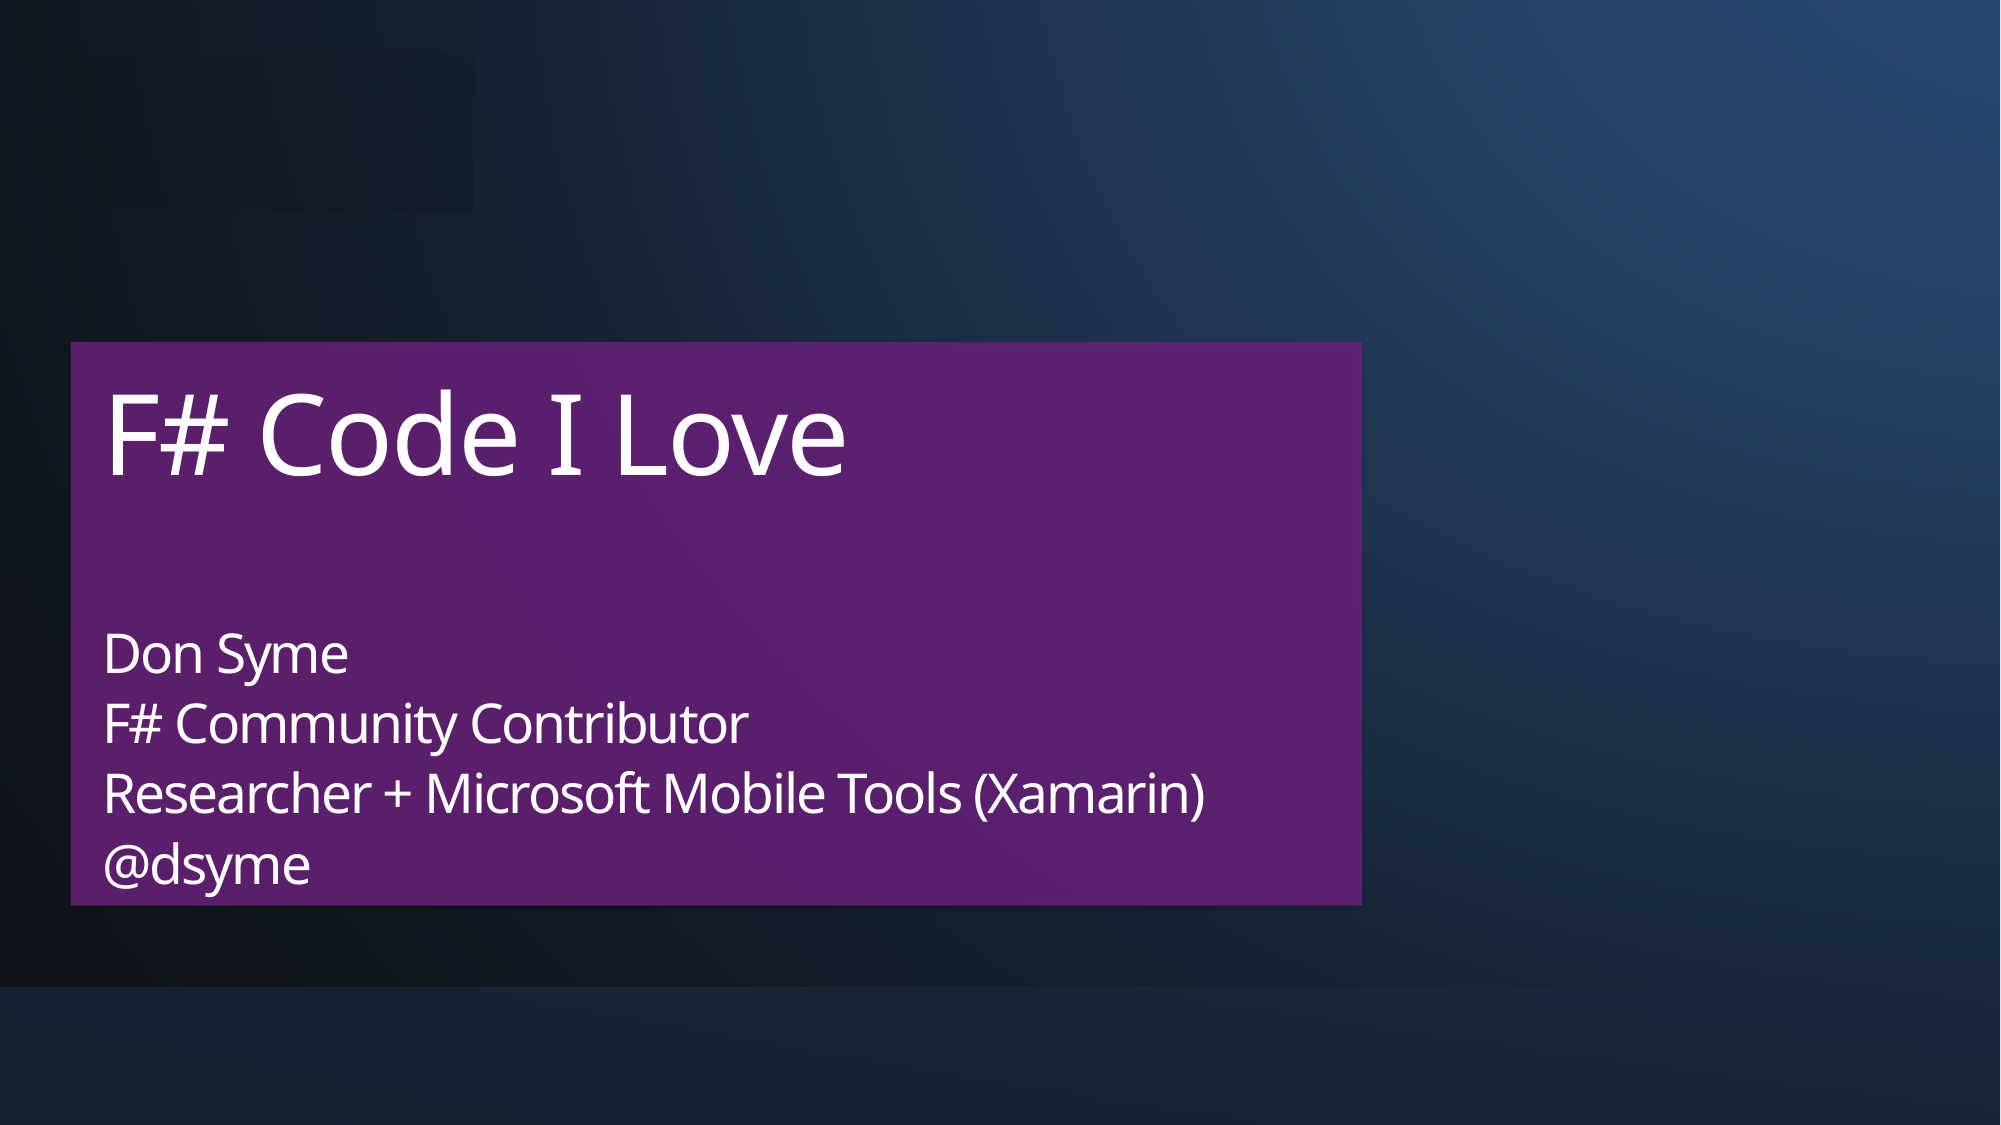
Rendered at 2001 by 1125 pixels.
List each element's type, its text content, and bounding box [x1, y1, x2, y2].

list Don Syme F# Community Contributor Researcher + Microsoft Mobile Tools (Xamarin) @dsyme [102, 625, 1331, 898]
picture [0, 0, 2001, 1125]
list F# Code I Love [102, 378, 1331, 625]
